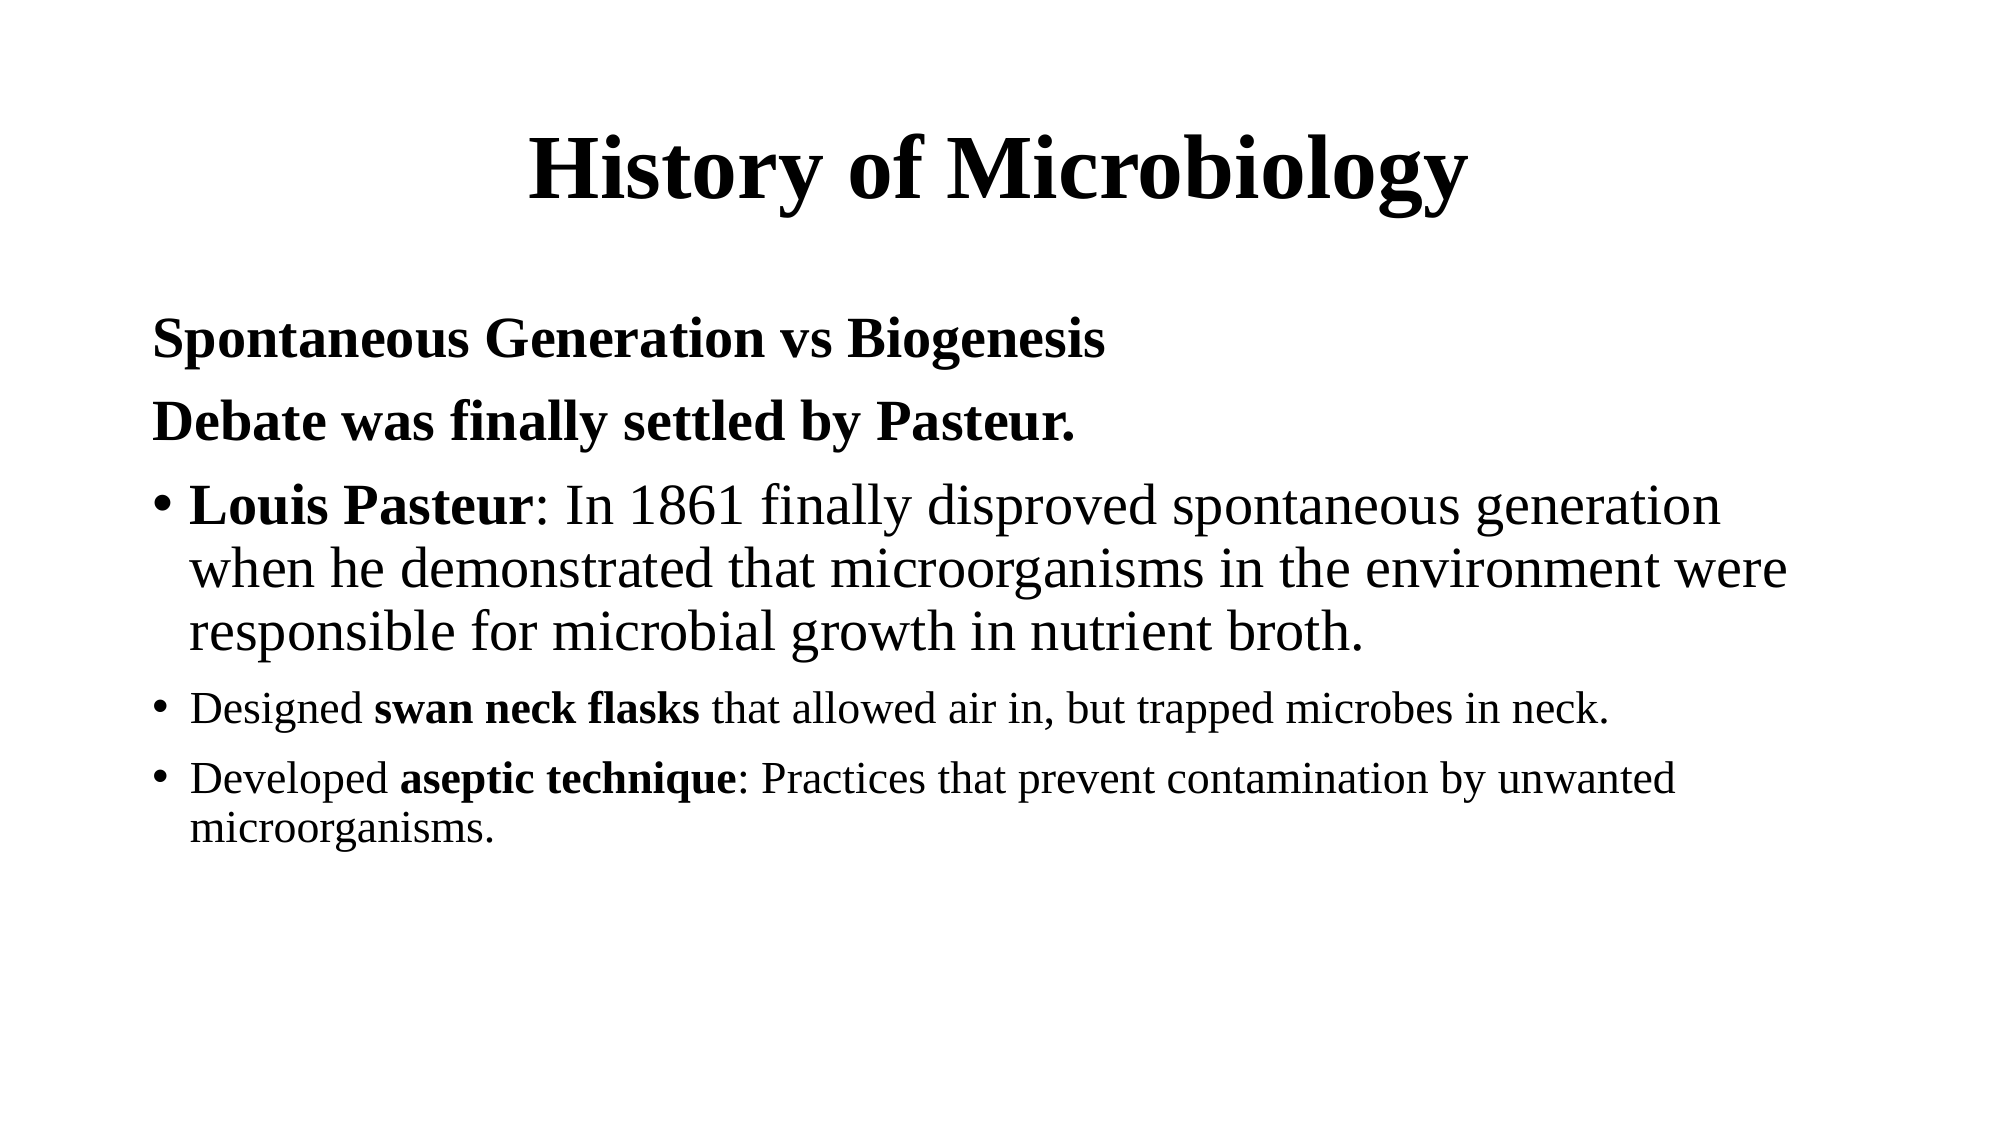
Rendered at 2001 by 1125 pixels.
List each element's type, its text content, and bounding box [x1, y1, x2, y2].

list Spontaneous Generation vs Biogenesis Debate was finally settled by Pasteur. Louis Pasteur: In 1861 finally disproved spontaneous generation when he demonstrated that microorganisms in the environment were responsible for microbial growth in nutrient broth. Designed swan neck flasks that allowed air in, but trapped microbes in neck. Developed aseptic technique: Practices that prevent contamination by unwanted microorganisms. [137, 299, 1863, 1014]
title History of Microbiology [137, 59, 1863, 278]
